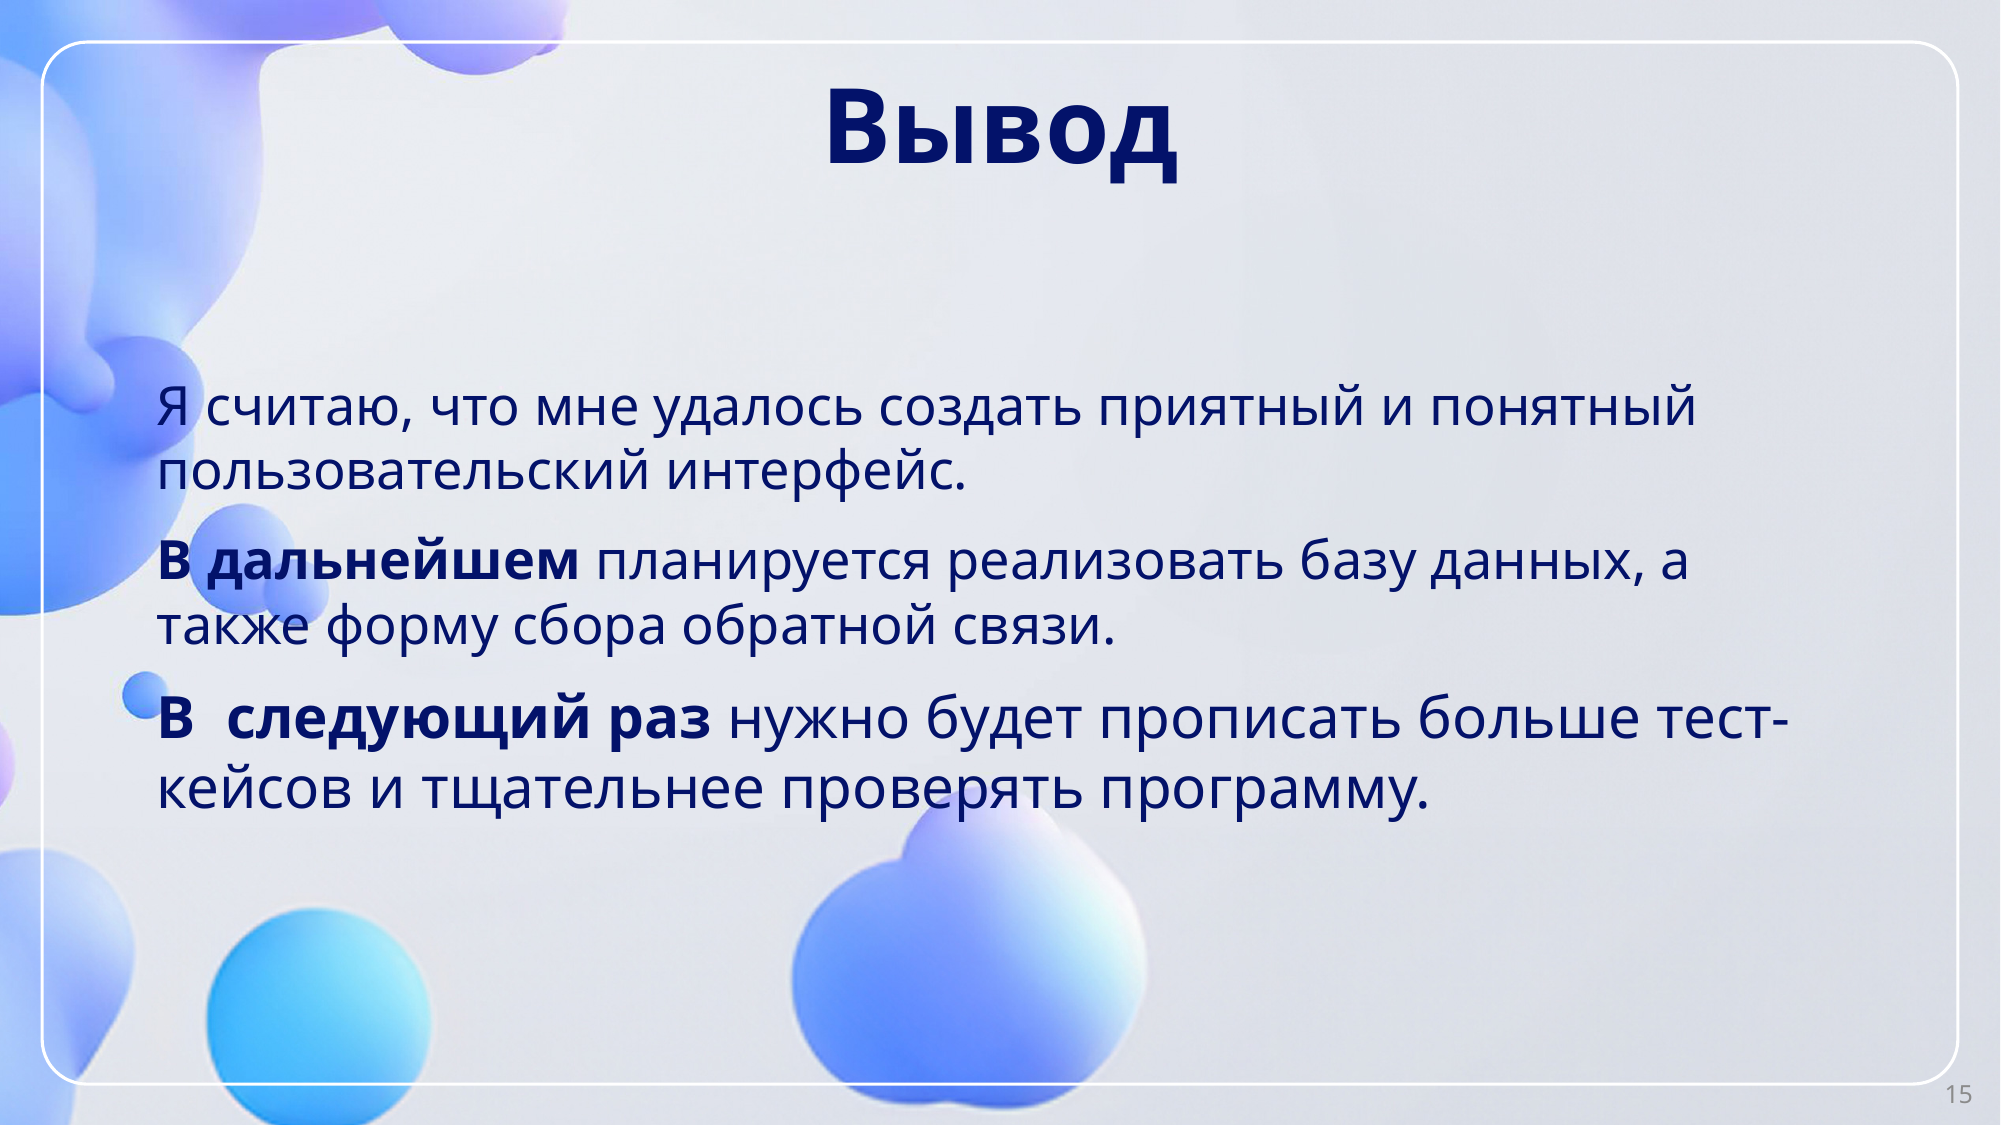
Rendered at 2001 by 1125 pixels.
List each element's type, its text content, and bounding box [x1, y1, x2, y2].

picture [44, 194, 1956, 1082]
text_box Вывод [0, 0, 2000, 194]
text_box Я считаю, что мне удалось создать приятный и понятный пользовательский интерфейс. В дальнейшем планируется реализовать базу данных, а также форму сбора обратной связи. В следующий раз нужно будет прописать больше тест-кейсов и тщательнее проверять программу. [141, 363, 1859, 828]
picture [0, 0, 2001, 1125]
slide_number 15 [1538, 1076, 1988, 1115]
